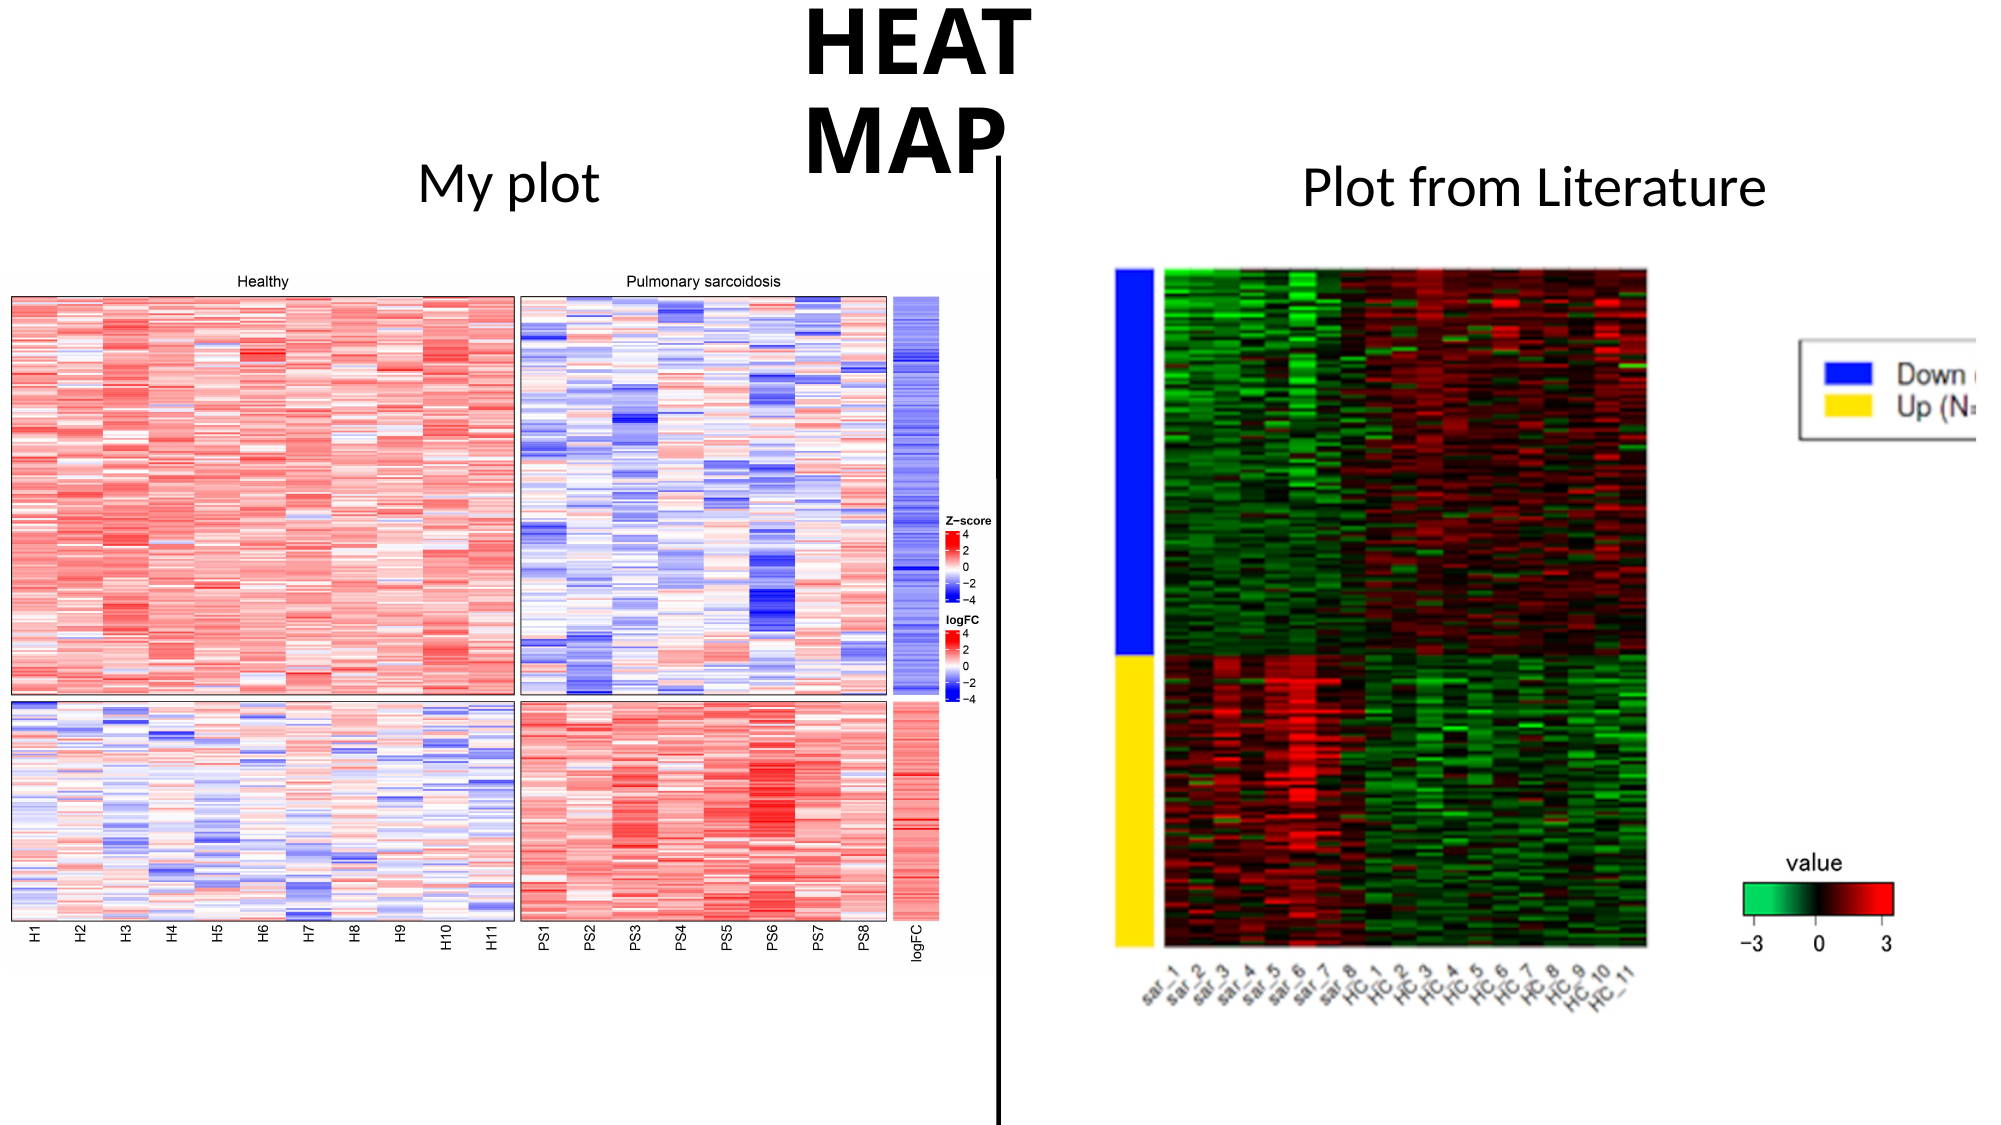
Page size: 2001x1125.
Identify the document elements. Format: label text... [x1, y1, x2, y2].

text_box Plot from Literature [1287, 140, 1913, 226]
picture [5, 269, 994, 972]
text_box My plot [402, 137, 620, 222]
title HEAT MAP [787, 0, 1226, 189]
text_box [1102, 257, 1977, 1023]
